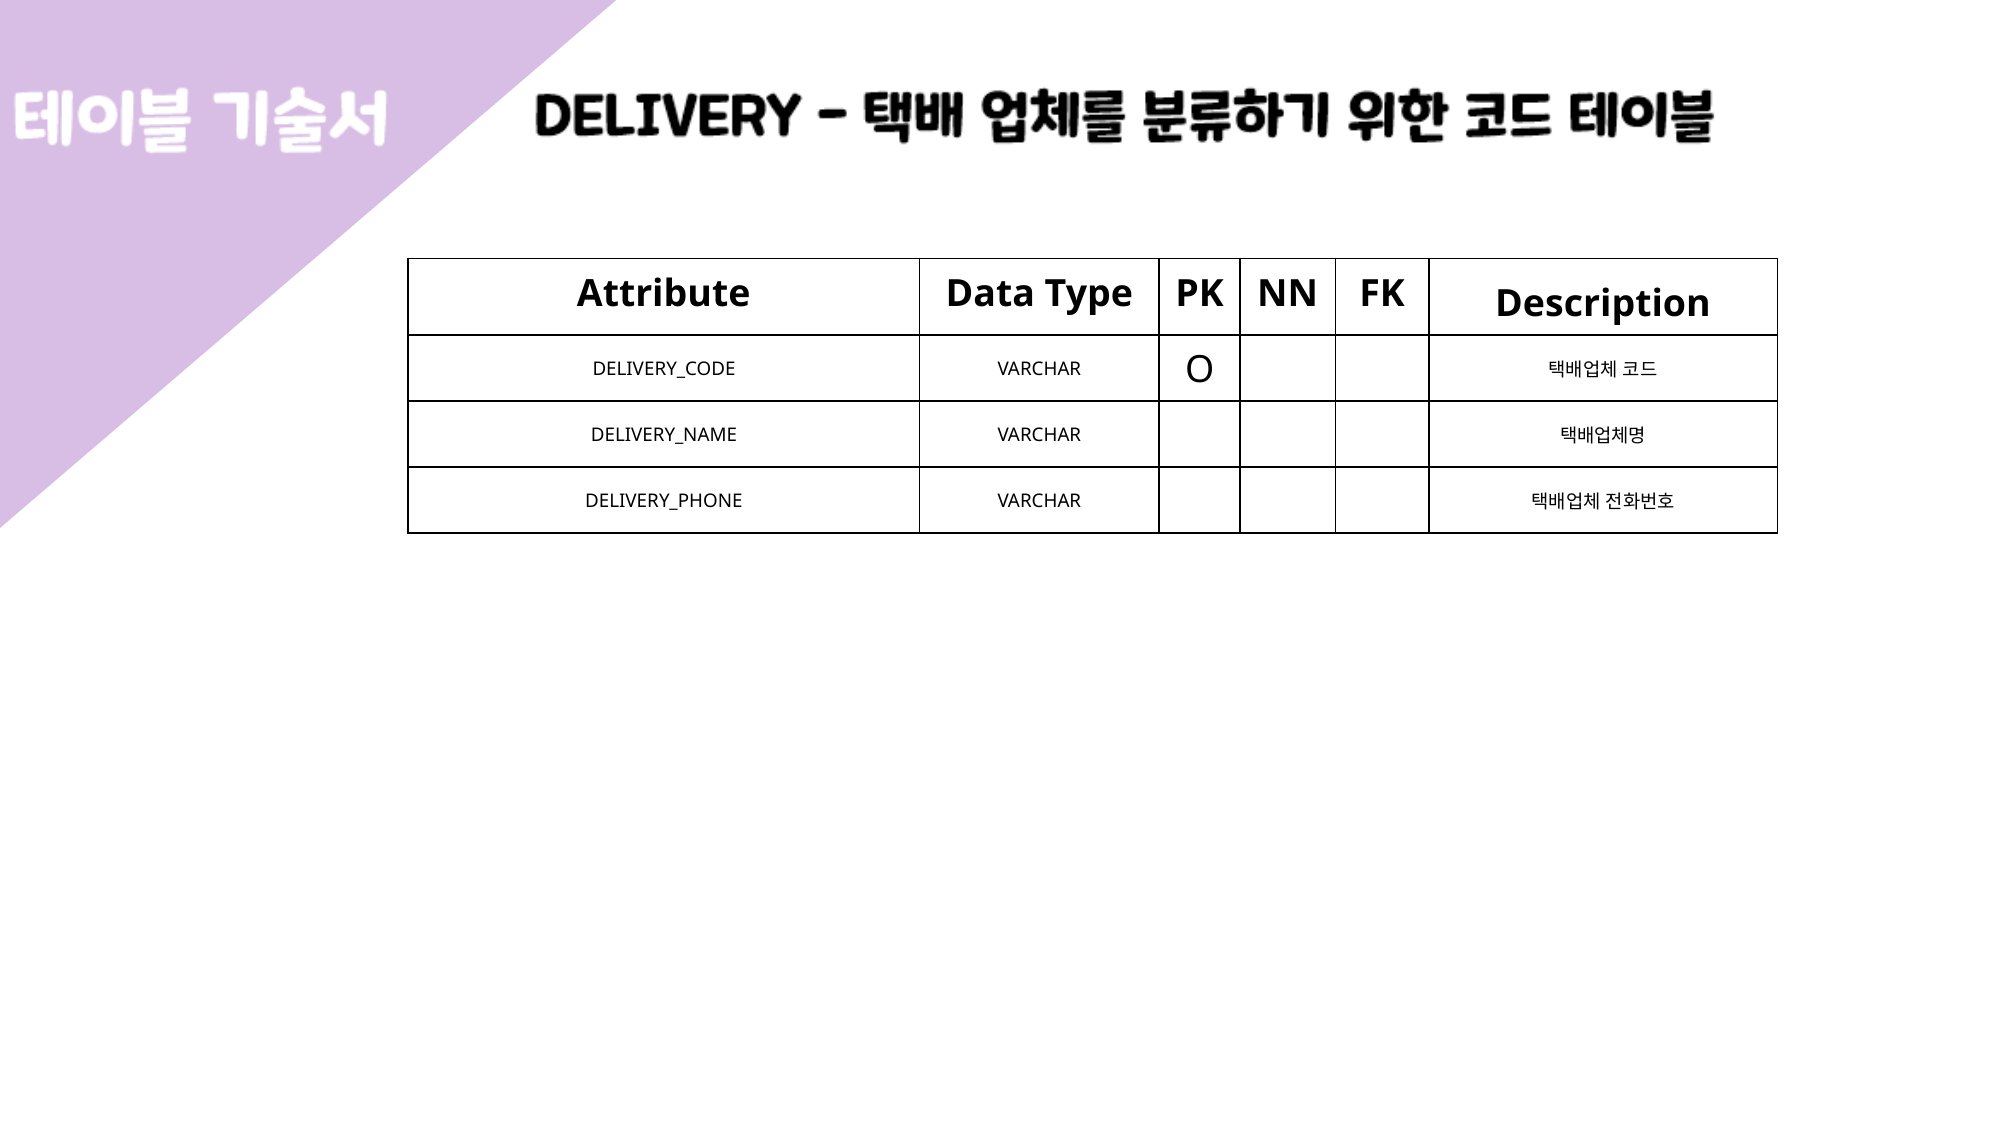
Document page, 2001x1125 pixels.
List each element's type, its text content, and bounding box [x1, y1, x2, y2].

table_cell [1160, 402, 1239, 466]
table_header Description [1430, 259, 1777, 334]
table_cell DELIVERY_CODE [409, 336, 919, 400]
table_cell DELIVERY_NAME [409, 402, 919, 466]
table_header Attribute [409, 259, 919, 334]
table_cell 택배업체명 [1430, 402, 1777, 466]
table_cell [1241, 336, 1335, 400]
picture [0, 83, 399, 166]
table_cell 택배업체 전화번호 [1430, 468, 1777, 532]
table_cell VARCHAR [920, 468, 1158, 532]
table_cell DELIVERY_PHONE [409, 468, 919, 532]
table_cell [1336, 468, 1428, 532]
table_header NN [1241, 259, 1335, 334]
table_header Data Type [920, 259, 1158, 334]
picture [526, 77, 1733, 160]
table_header PK [1160, 259, 1239, 334]
text_box [0, 0, 618, 530]
table_cell VARCHAR [920, 402, 1158, 466]
table_cell O [1160, 336, 1239, 400]
table_cell [1160, 468, 1239, 532]
table_header FK [1336, 259, 1428, 334]
table_cell [1336, 336, 1428, 400]
table_cell 택배업체 코드 [1430, 336, 1777, 400]
table_cell VARCHAR [920, 336, 1158, 400]
table_cell [1241, 468, 1335, 532]
table_cell [1241, 402, 1335, 466]
table_cell [1336, 402, 1428, 466]
